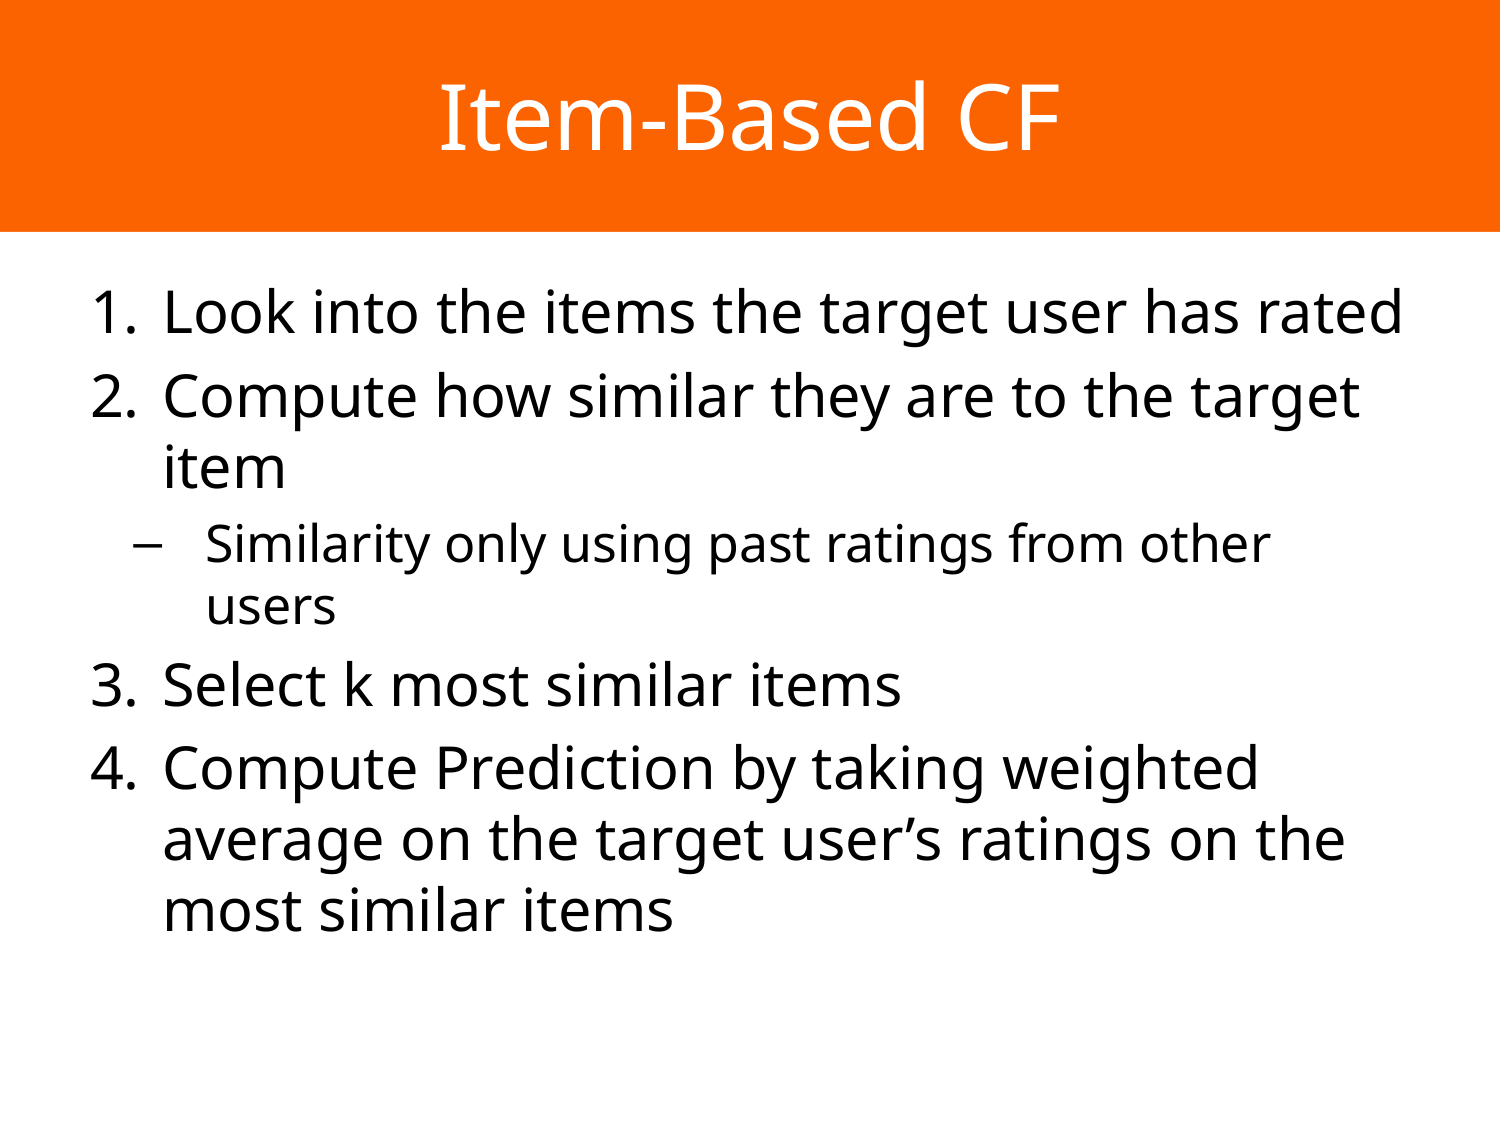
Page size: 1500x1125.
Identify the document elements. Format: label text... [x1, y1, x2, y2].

title Item-Based CF [75, 30, 1425, 197]
list Look into the items the target user has rated Compute how similar they are to the target item Similarity only using past ratings from other users Select k most similar items Compute Prediction by taking weighted average on the target user’s ratings on the most similar items [75, 267, 1425, 1024]
